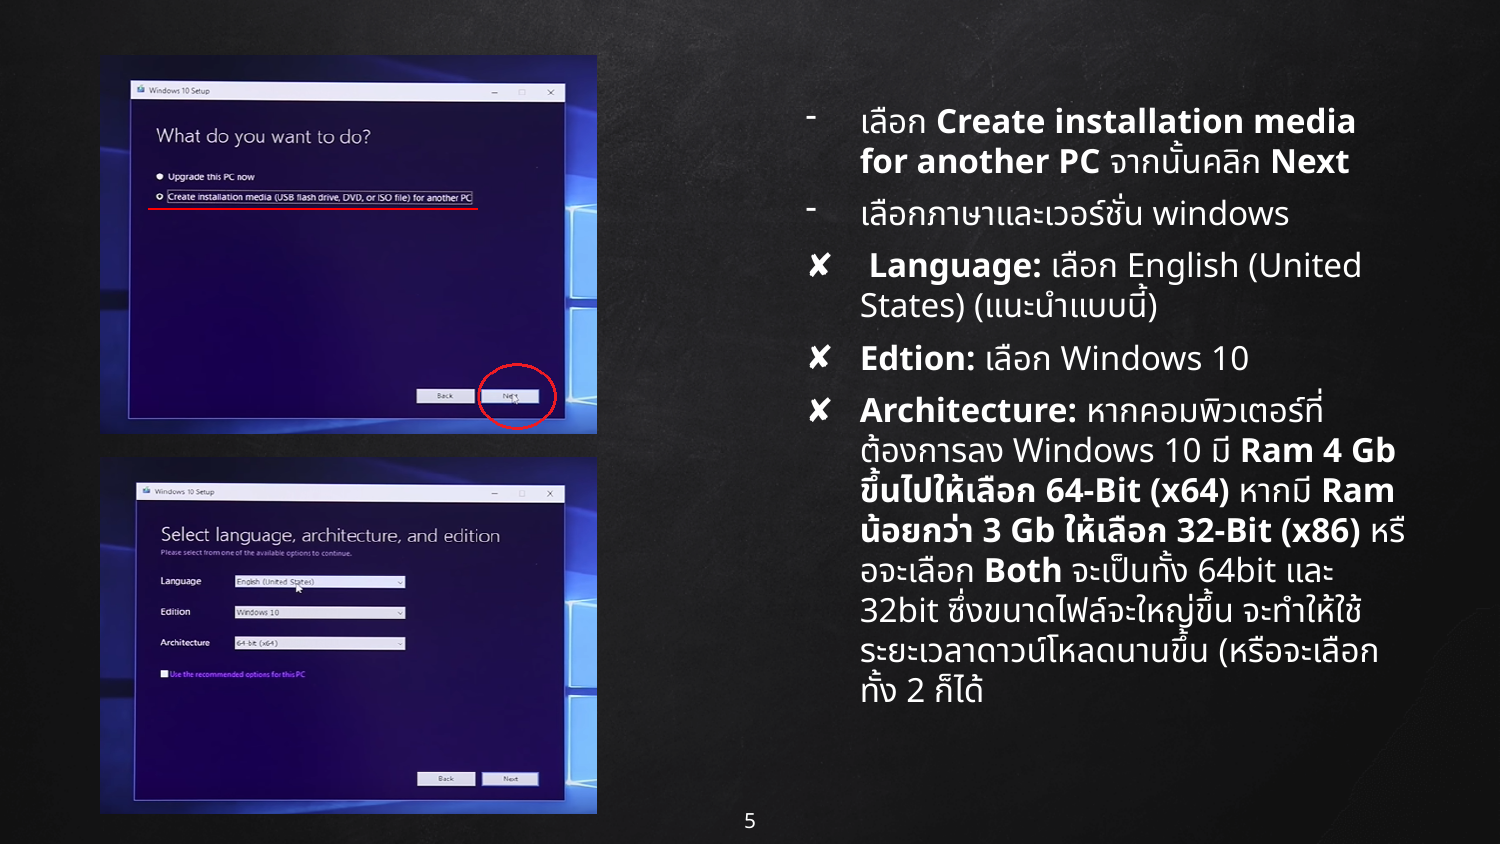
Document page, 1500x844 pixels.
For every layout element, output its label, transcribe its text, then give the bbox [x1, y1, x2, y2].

picture [0, 0, 1500, 844]
slide_number 5 [705, 792, 795, 844]
list เลือก Create installation media for another PC จากนั้นคลิก Next เลือกภาษาและเวอร์ชั่น windows Language: เลือก English (United States) (แนะนำแบบนี้) Edtion: เลือก Windows 10 Architecture: หากคอมพิวเตอร์ที่ต้องการลง Windows 10 มี Ram 4 Gb ขึ้นไปให้เลือก 64-Bit (x64) หากมี Ram น้อยกว่า 3 Gb ให้เลือก 32-Bit (x86) หรือจะเลือก Both จะเป็นทั้ง 64bit และ 32bit ซึ่งขนาดไฟล์จะใหญ่ขึ้น จะทำให้ใช้ระยะเวลาดาวน์โหลดนานขึ้น (หรือจะเลือกทั้ง 2 ก็ได้ [769, 84, 1425, 808]
